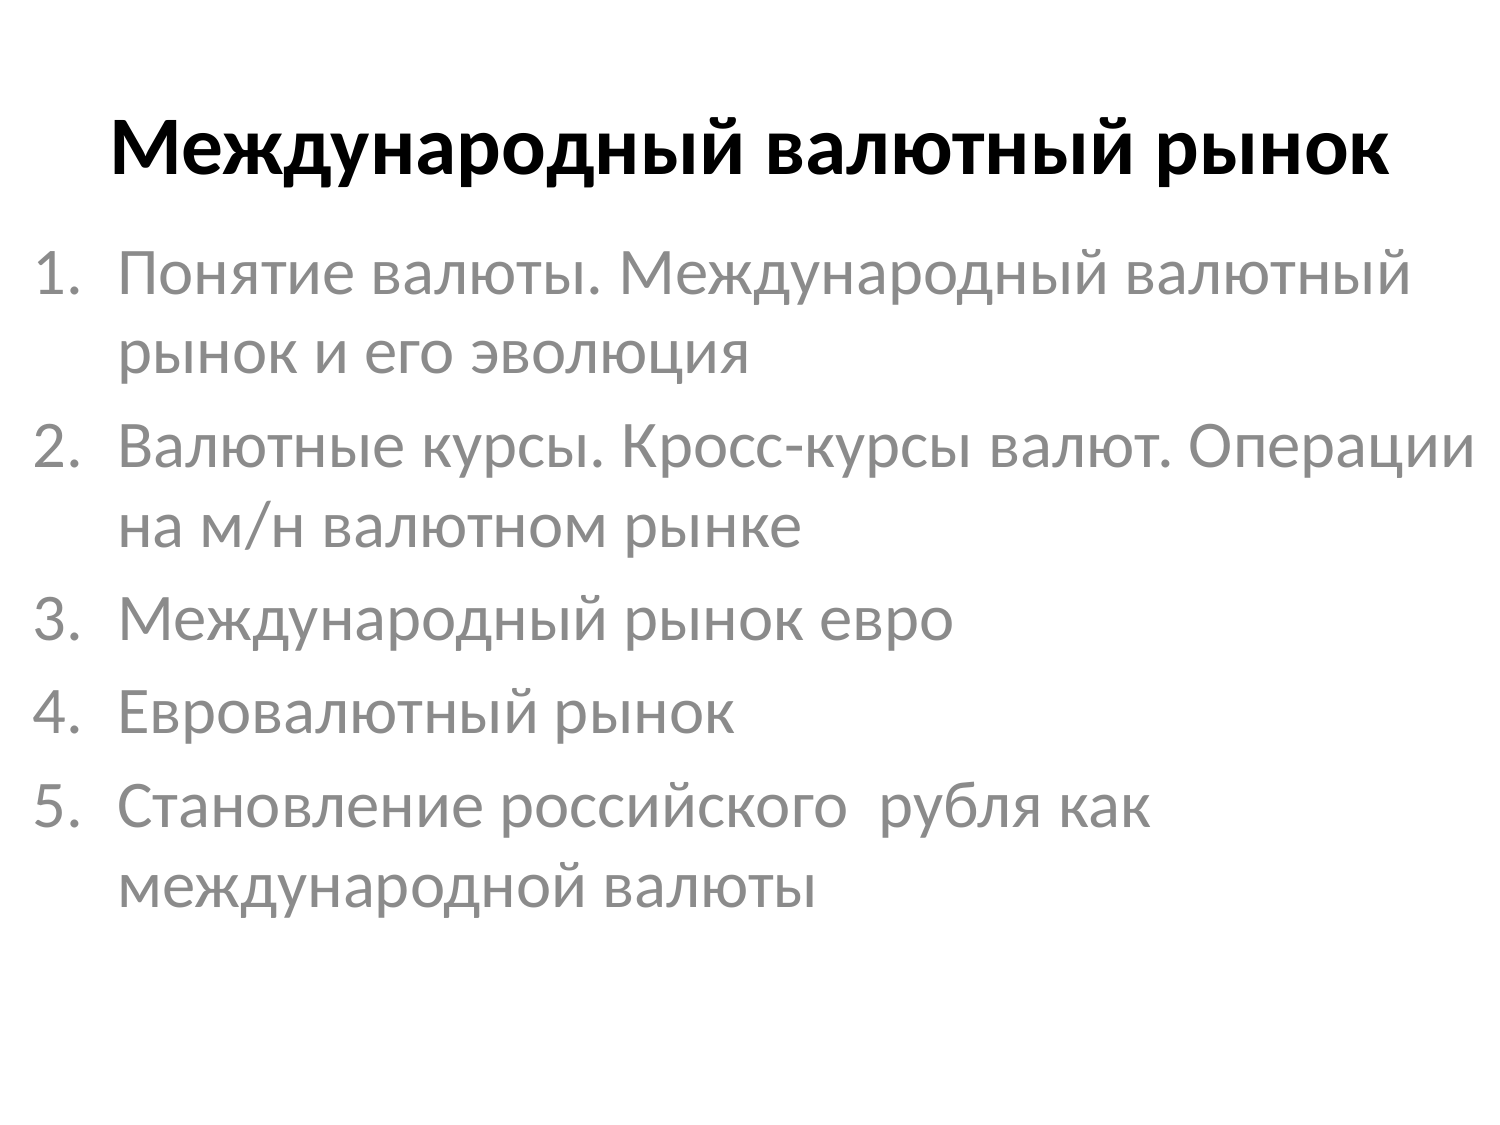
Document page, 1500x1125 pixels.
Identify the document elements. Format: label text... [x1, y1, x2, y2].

subtitle Понятие валюты. Международный валютный рынок и его эволюция Валютные курсы. Кросс-курсы валют. Операции на м/н валютном рынке Международный рынок евро Евровалютный рынок Становление российского рубля как международной валюты [17, 219, 1500, 1106]
title Международный валютный рынок [0, 4, 1500, 279]
